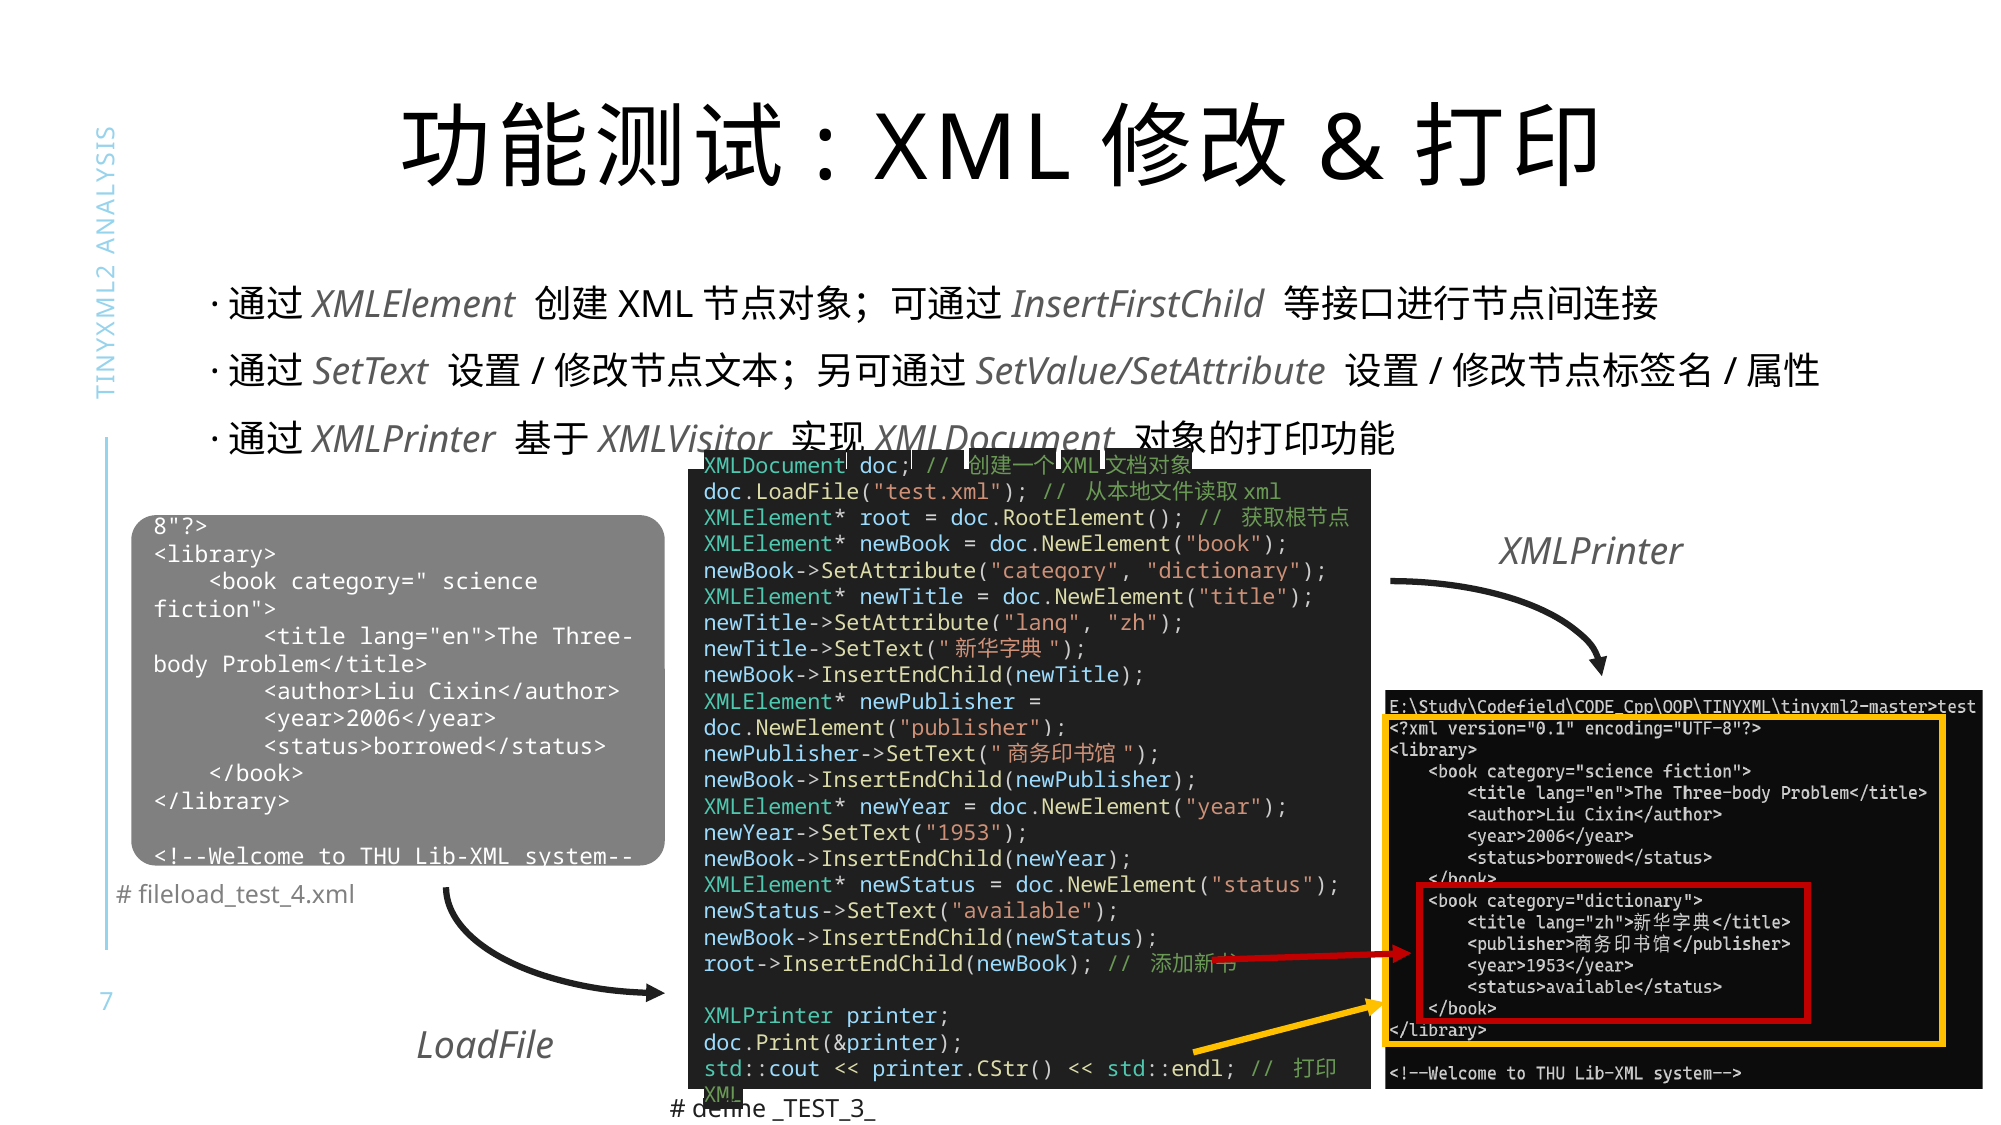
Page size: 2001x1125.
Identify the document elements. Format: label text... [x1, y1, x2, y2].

text_box [445, 887, 665, 1000]
picture [1385, 690, 1983, 1089]
footer TINYXML2 ANALYSIS [90, 107, 122, 400]
text_box ·通过XMLElement 创建XML节点对象；可通过InsertFirstChild 等接口进行节点间连接 ·通过SetText 设置/修改节点文本；另可通过SetValue/SetAttribute 设置/修改节点标签名/属性 ·通过XMLPrinter 基于XMLVisitor 实现XMLDocument 对象的打印功能 [195, 249, 1922, 468]
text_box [1211, 953, 1412, 960]
text_box LoadFile [401, 1013, 570, 1073]
text_box XMLPrinter [1485, 519, 1699, 579]
text_box [1390, 580, 1607, 677]
slide_number 7 [68, 987, 144, 1018]
text_box <?xml version="0.1" encoding="UTF-8"?> <library> <book category=" science fiction"> <title lang="en">The Three-body Problem</title> <author>Liu Cixin</author> <year>2006</year> <status>borrowed</status> </book> </library> <!--Welcome to THU Lib-XML system--> [130, 514, 666, 867]
text_box # define _TEST_3_ [654, 1085, 891, 1125]
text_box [1193, 1002, 1386, 1053]
text_box [520, 437, 552, 498]
text_box # fileload_test_4.xml [100, 871, 371, 917]
title 功能测试: XML修改&打印 [195, 99, 1808, 249]
text_box XMLDocument doc; // 创建一个XML文档对象 doc.LoadFile("test.xml"); // 从本地文件读取xml XMLElement* root = doc.RootElement(); // 获取根节点 XMLElement* newBook = doc.NewElement("book"); newBook->SetAttribute("category", "dictionary"); XMLElement* newTitle = doc.NewElement("title"); newTitle->SetAttribute("lang", "zh"); newTitle->SetText("新华字典"); newBook->InsertEndChild(newTitle); XMLElement* newPublisher = doc.NewElement("publisher"); newPublisher->SetText("商务印书馆"); newBook->InsertEndChild(newPublisher); XMLElement* newYear = doc.NewElement("year"); newYear->SetText("1953"); newBook->InsertEndChild(newYear); XMLElement* newStatus = doc.NewElement("status"); newStatus->SetText("available"); newBook->InsertEndChild(newStatus); root->InsertEndChild(newBook); // 添加新书 XMLPrinter printer; doc.Print(&printer); std::cout << printer.CStr() << std::endl; // 打印XML [688, 469, 1371, 1089]
